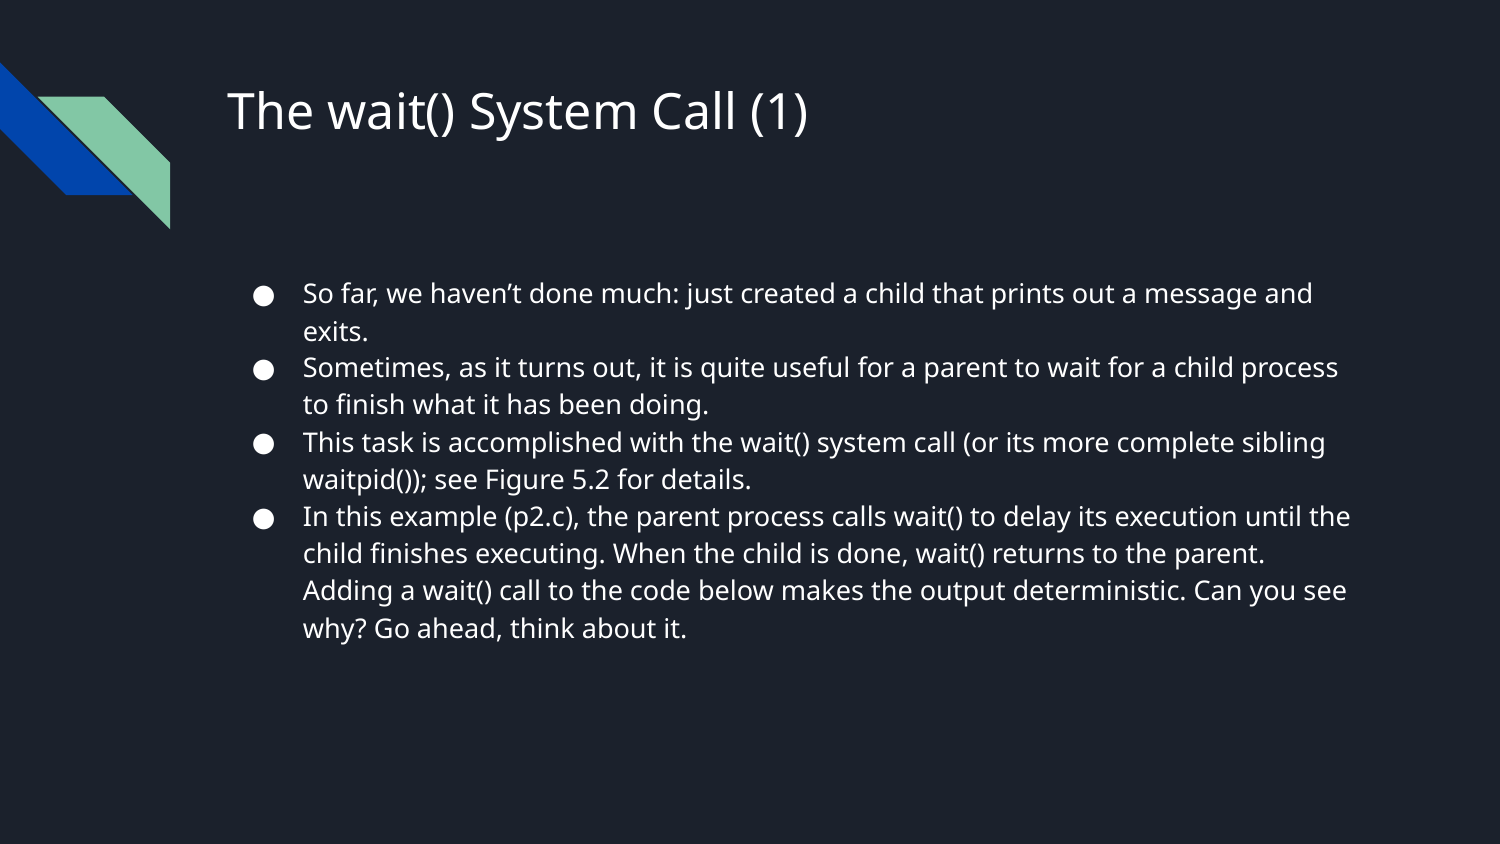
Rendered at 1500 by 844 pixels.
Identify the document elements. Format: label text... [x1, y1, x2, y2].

title The wait() System Call (1) [212, 64, 1368, 215]
list So far, we haven’t done much: just created a child that prints out a message and exits. Sometimes, as it turns out, it is quite useful for a parent to wait for a child process to finish what it has been doing. This task is accomplished with the wait() system call (or its more complete sibling waitpid()); see Figure 5.2 for details. In this example (p2.c), the parent process calls wait() to delay its execution until the child finishes executing. When the child is done, wait() returns to the parent. Adding a wait() call to the code below makes the output deterministic. Can you see why? Go ahead, think about it. [212, 257, 1368, 735]
